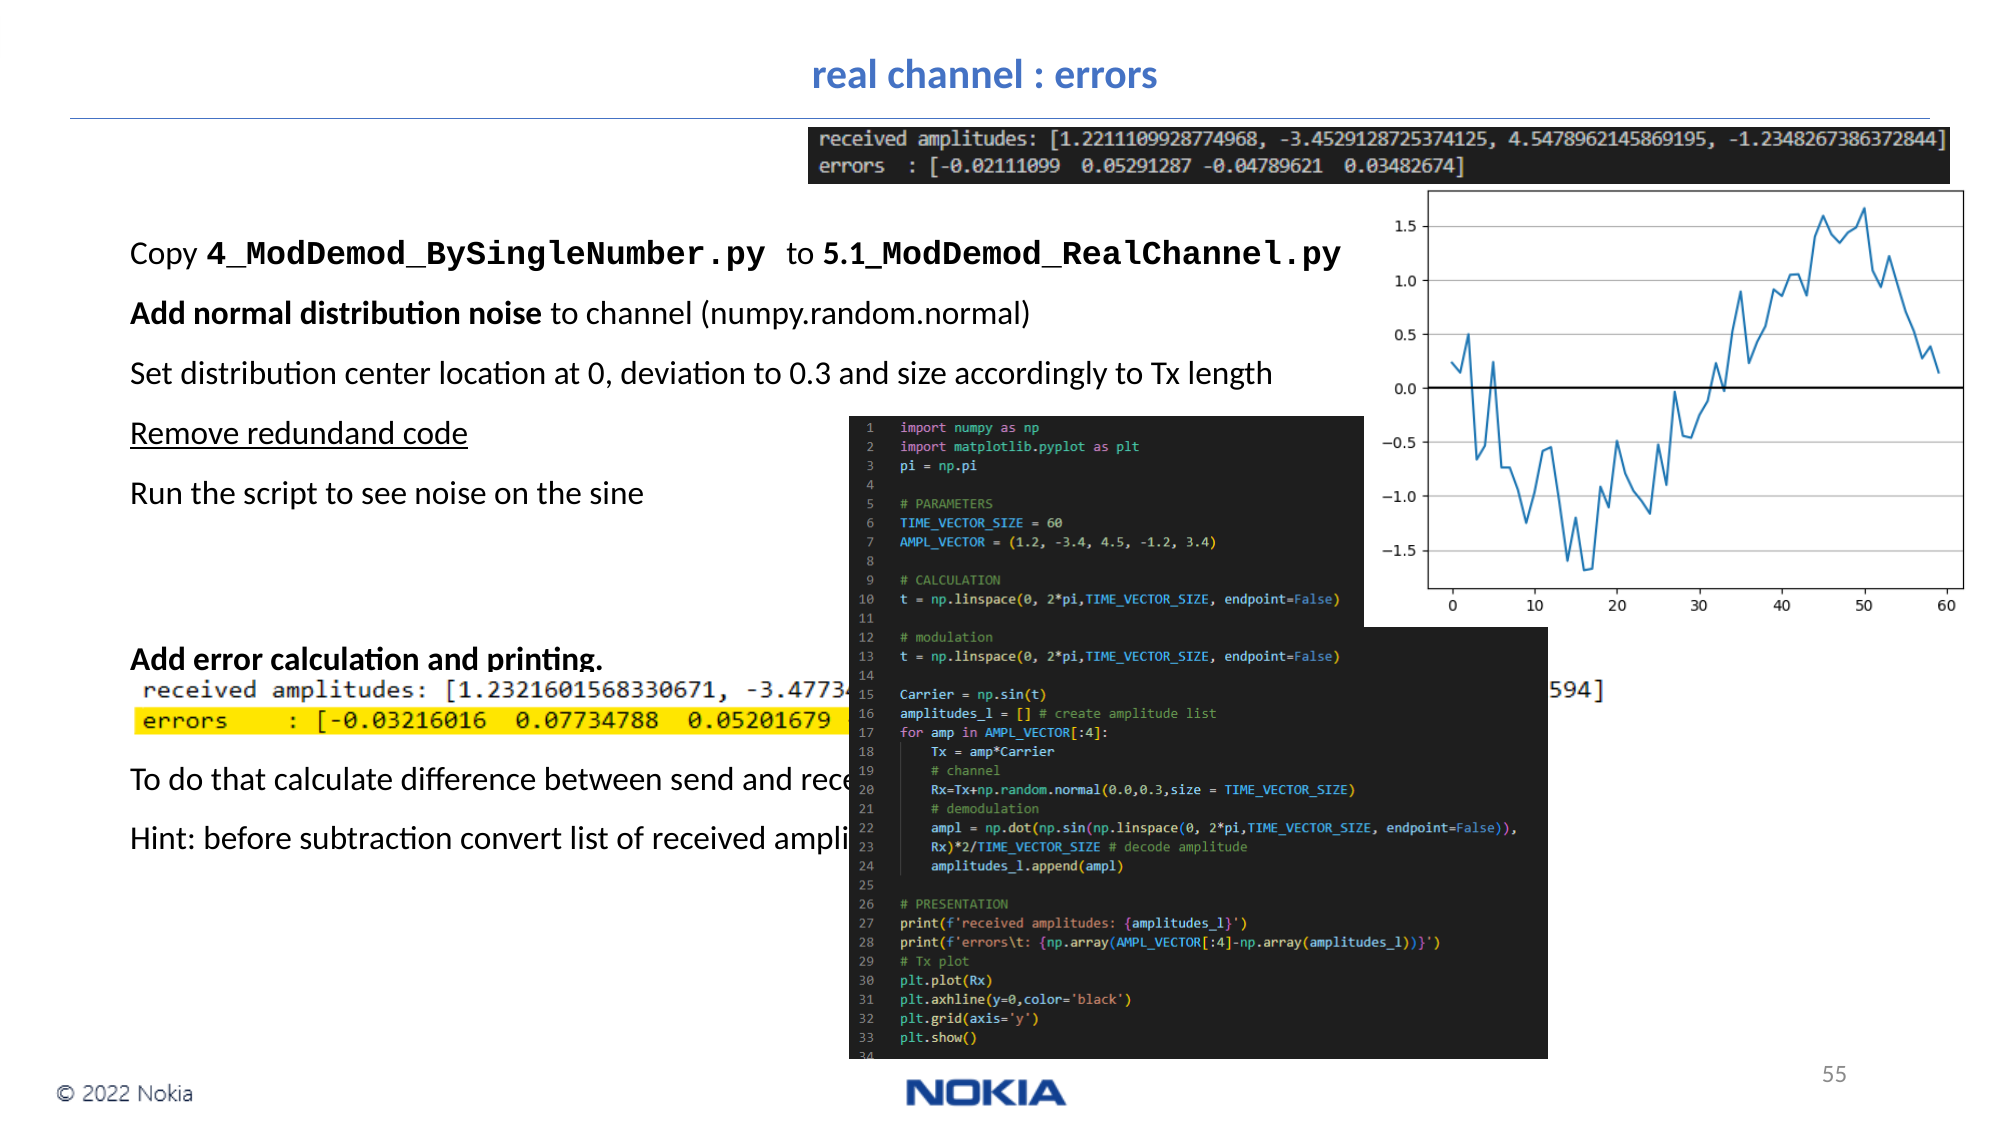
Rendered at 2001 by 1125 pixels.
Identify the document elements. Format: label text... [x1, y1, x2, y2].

text_box Copy 4_ModDemod_BySingleNumber.py to 5.1_ModDemod_RealChannel.py Add normal distribution noise to channel (numpy.random.normal) Set distribution center location at 0, deviation to 0.3 and size accordingly to Tx length Remove redundand code Run the script to see noise on the sine [115, 196, 1364, 519]
picture [133, 127, 1990, 1059]
slide_number 55 [1412, 1042, 1863, 1103]
text_box real channel : errors [55, 35, 1915, 104]
picture [36, 1066, 1167, 1111]
text_box Add error calculation and printing. To do that calculate difference between send and received amplitudes Hint: before subtraction convert list of received amplitudes to numpy array [115, 609, 849, 865]
